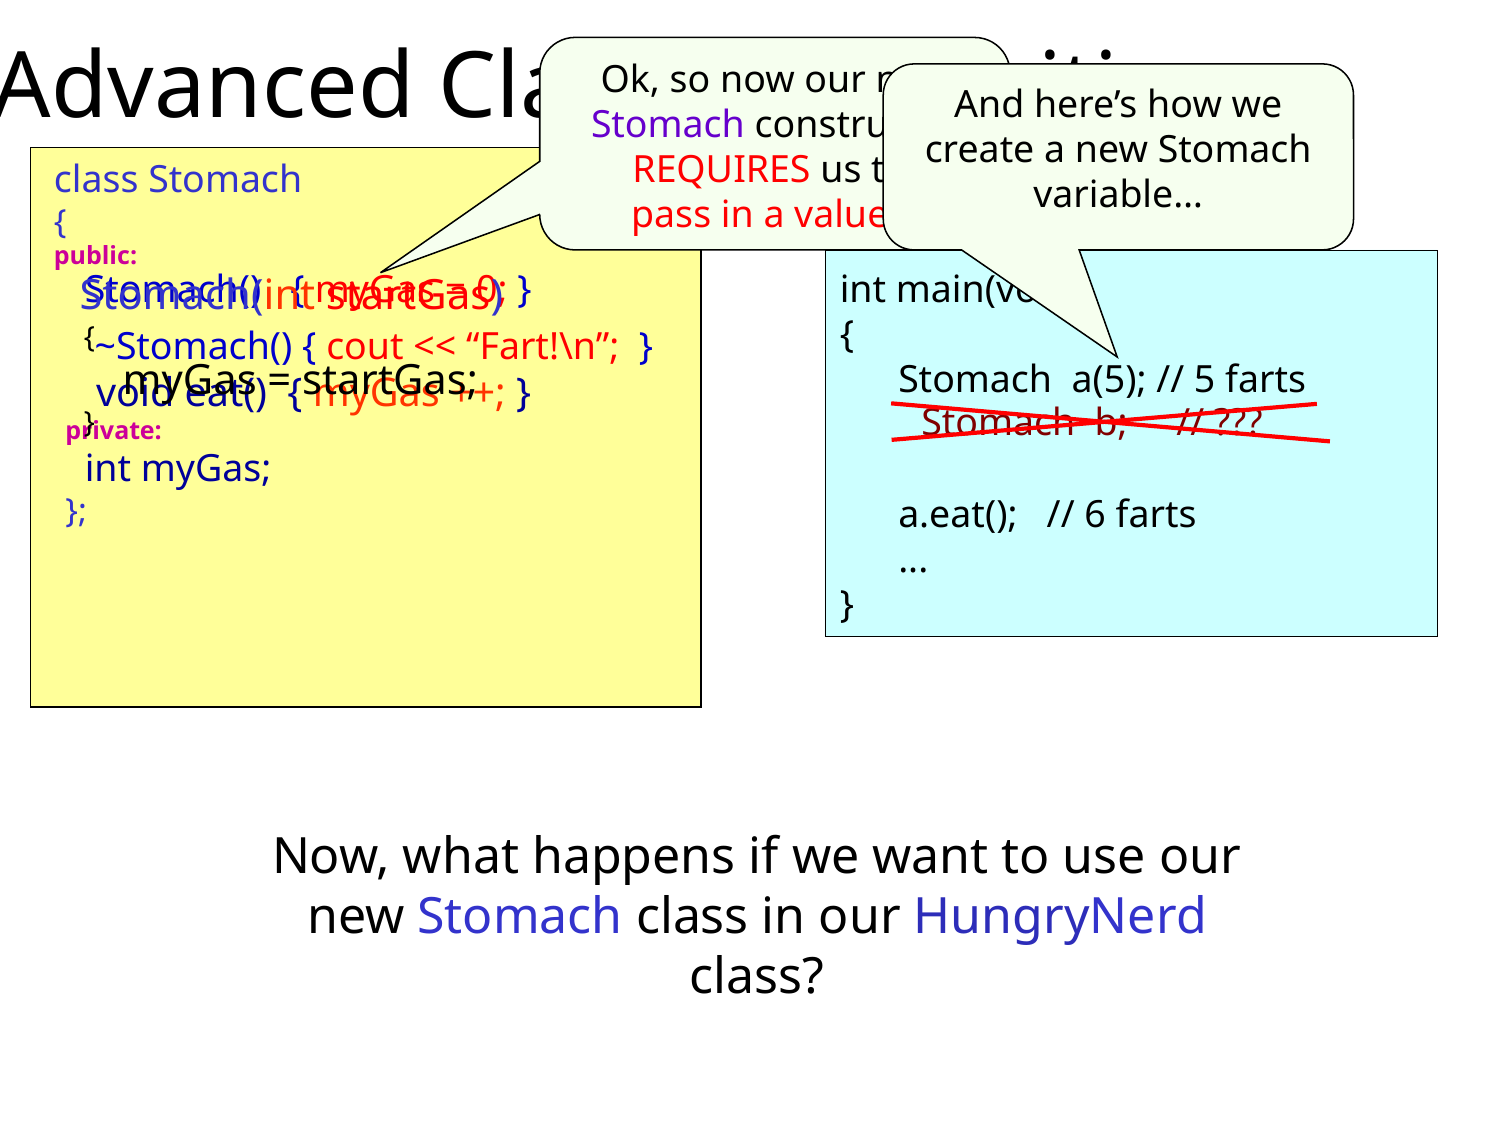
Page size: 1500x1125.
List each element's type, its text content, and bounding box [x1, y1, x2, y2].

text_box Ok, so now our new Stomach constructor REQUIRES us to pass in a value… [380, 37, 1009, 273]
text_box [30, 147, 701, 708]
text_box Stomach(int startGas) { myGas = startGas; } [54, 260, 805, 446]
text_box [824, 249, 1463, 679]
text_box class Stomach { public: [39, 147, 318, 323]
text_box ~Stomach() { cout << “Fart!\n”; } void eat() { myGas ++; } private: int myGas; }; [50, 314, 669, 572]
text_box And here’s how we create a new Stomach variable… [883, 63, 1354, 248]
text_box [890, 403, 1331, 442]
text_box Now, what happens if we want to use our new Stomach class in our HungryNerd class? [219, 815, 1294, 1011]
text_box Advanced Class Composition [0, 0, 1250, 175]
